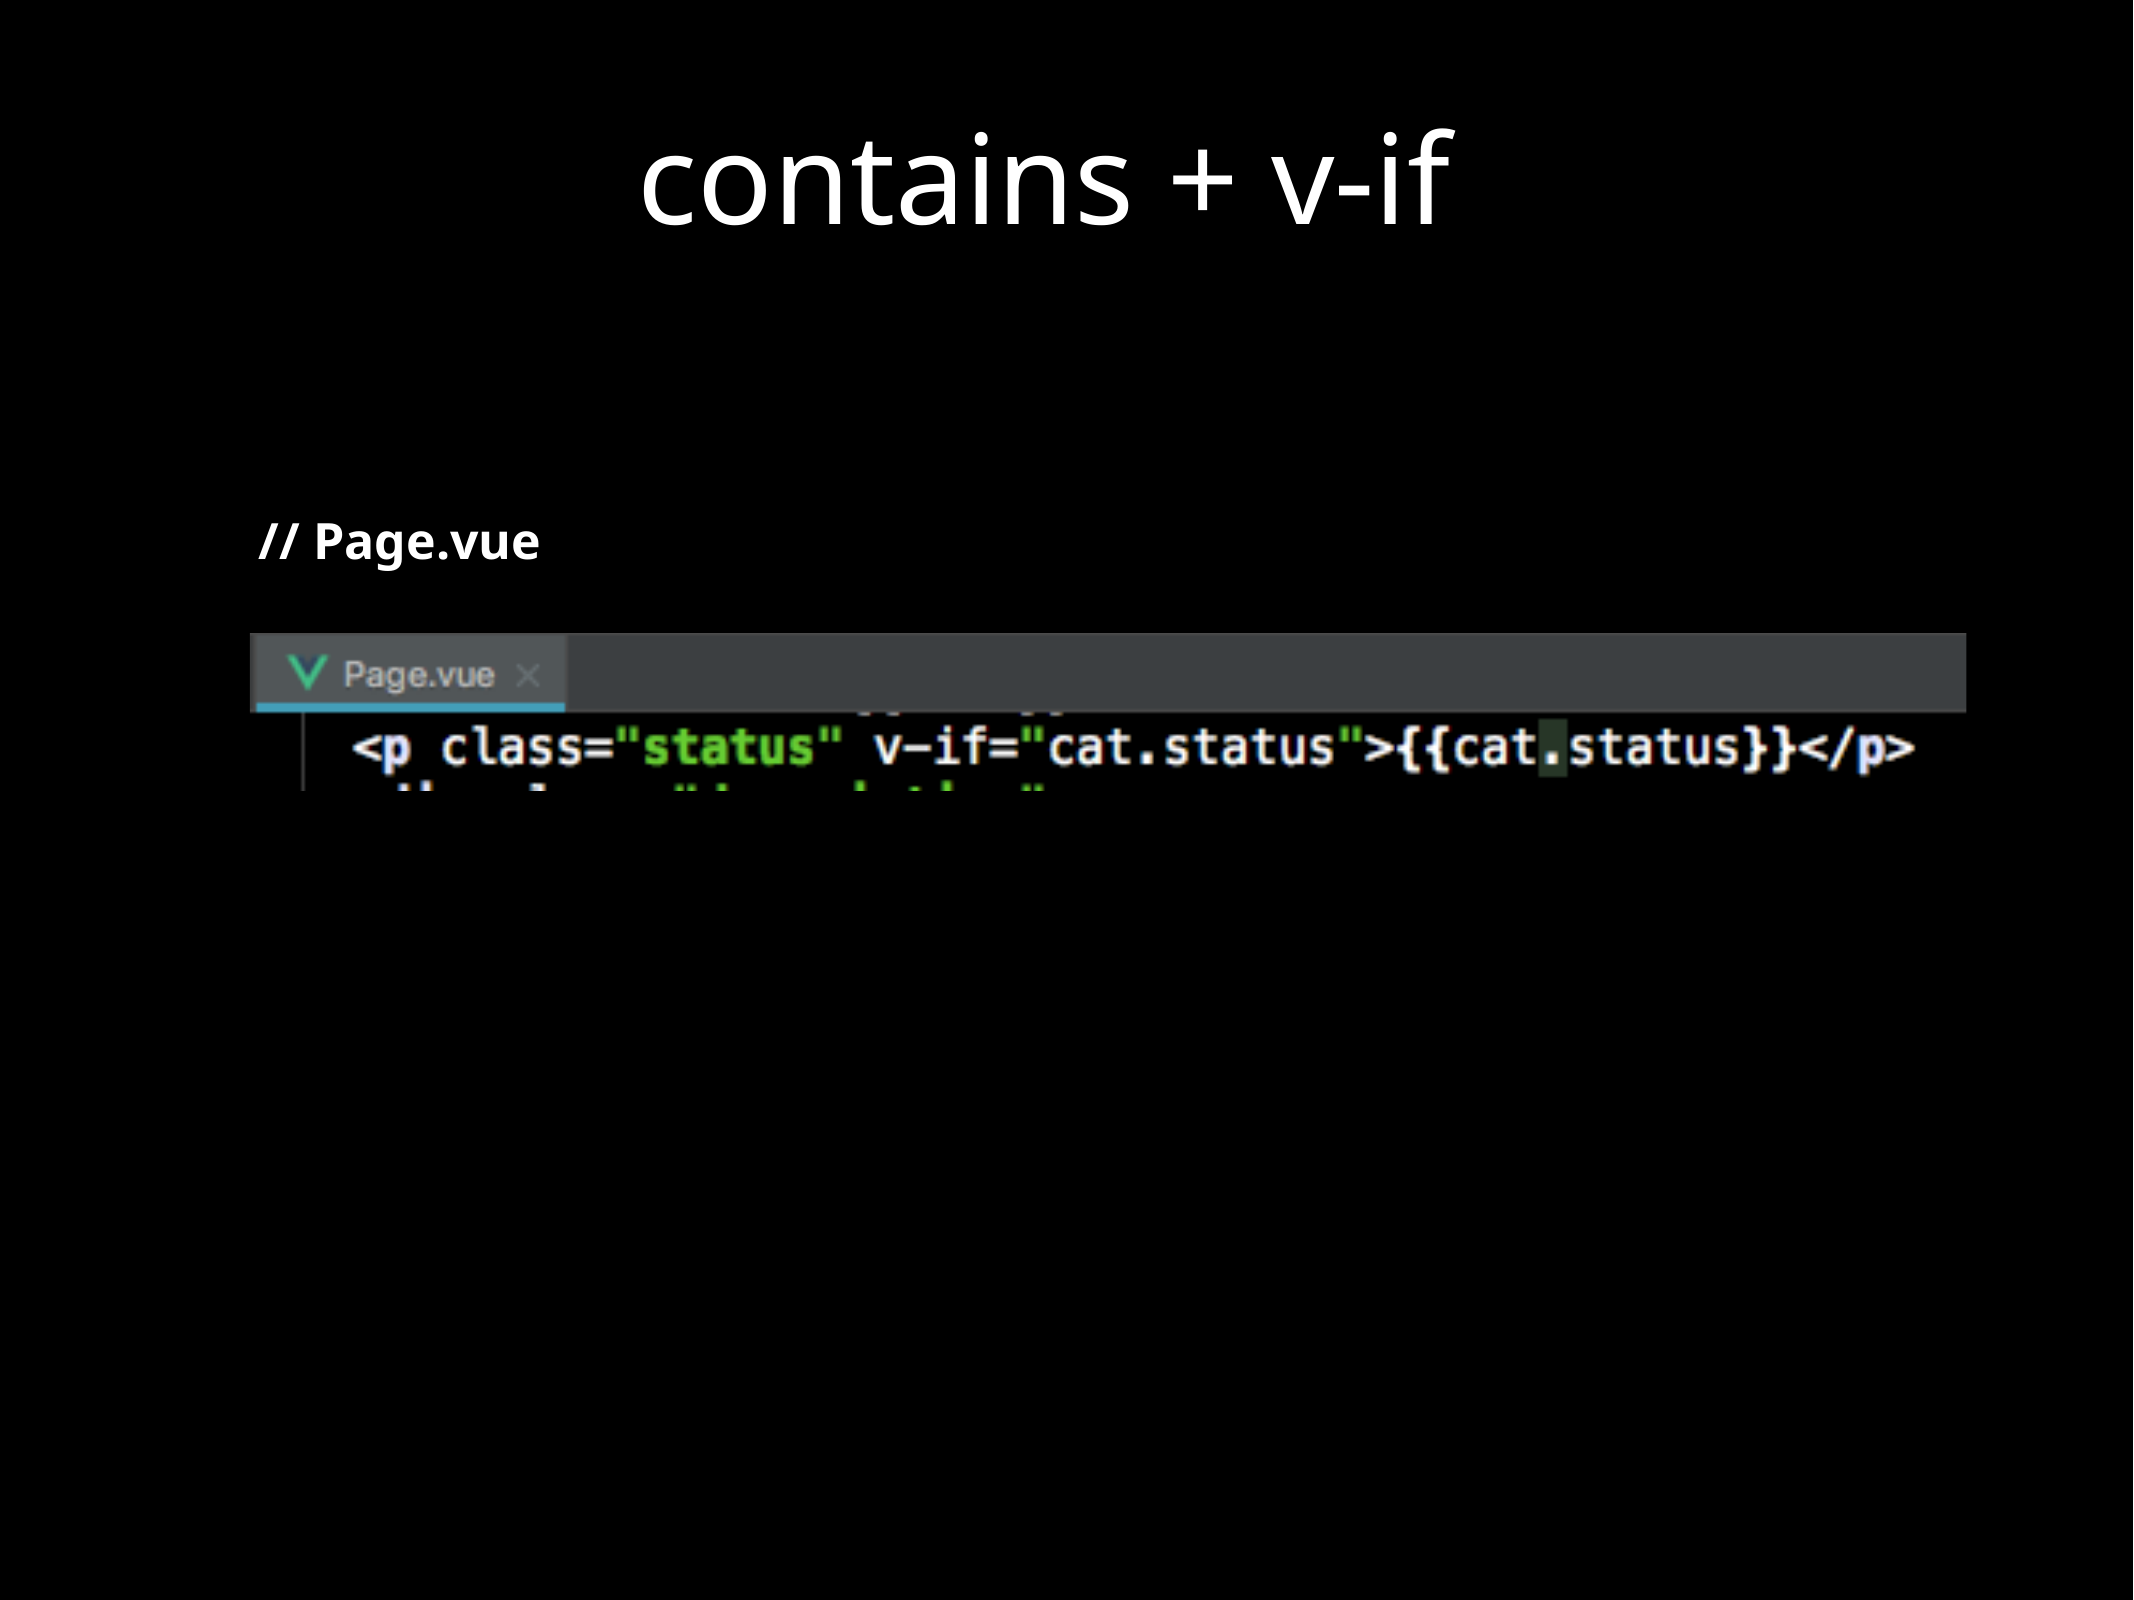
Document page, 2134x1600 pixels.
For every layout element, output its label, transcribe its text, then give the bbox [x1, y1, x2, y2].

title сontains + v-if [201, 84, 1920, 259]
picture [249, 632, 1967, 791]
text_box // Page.vue [250, 501, 550, 578]
